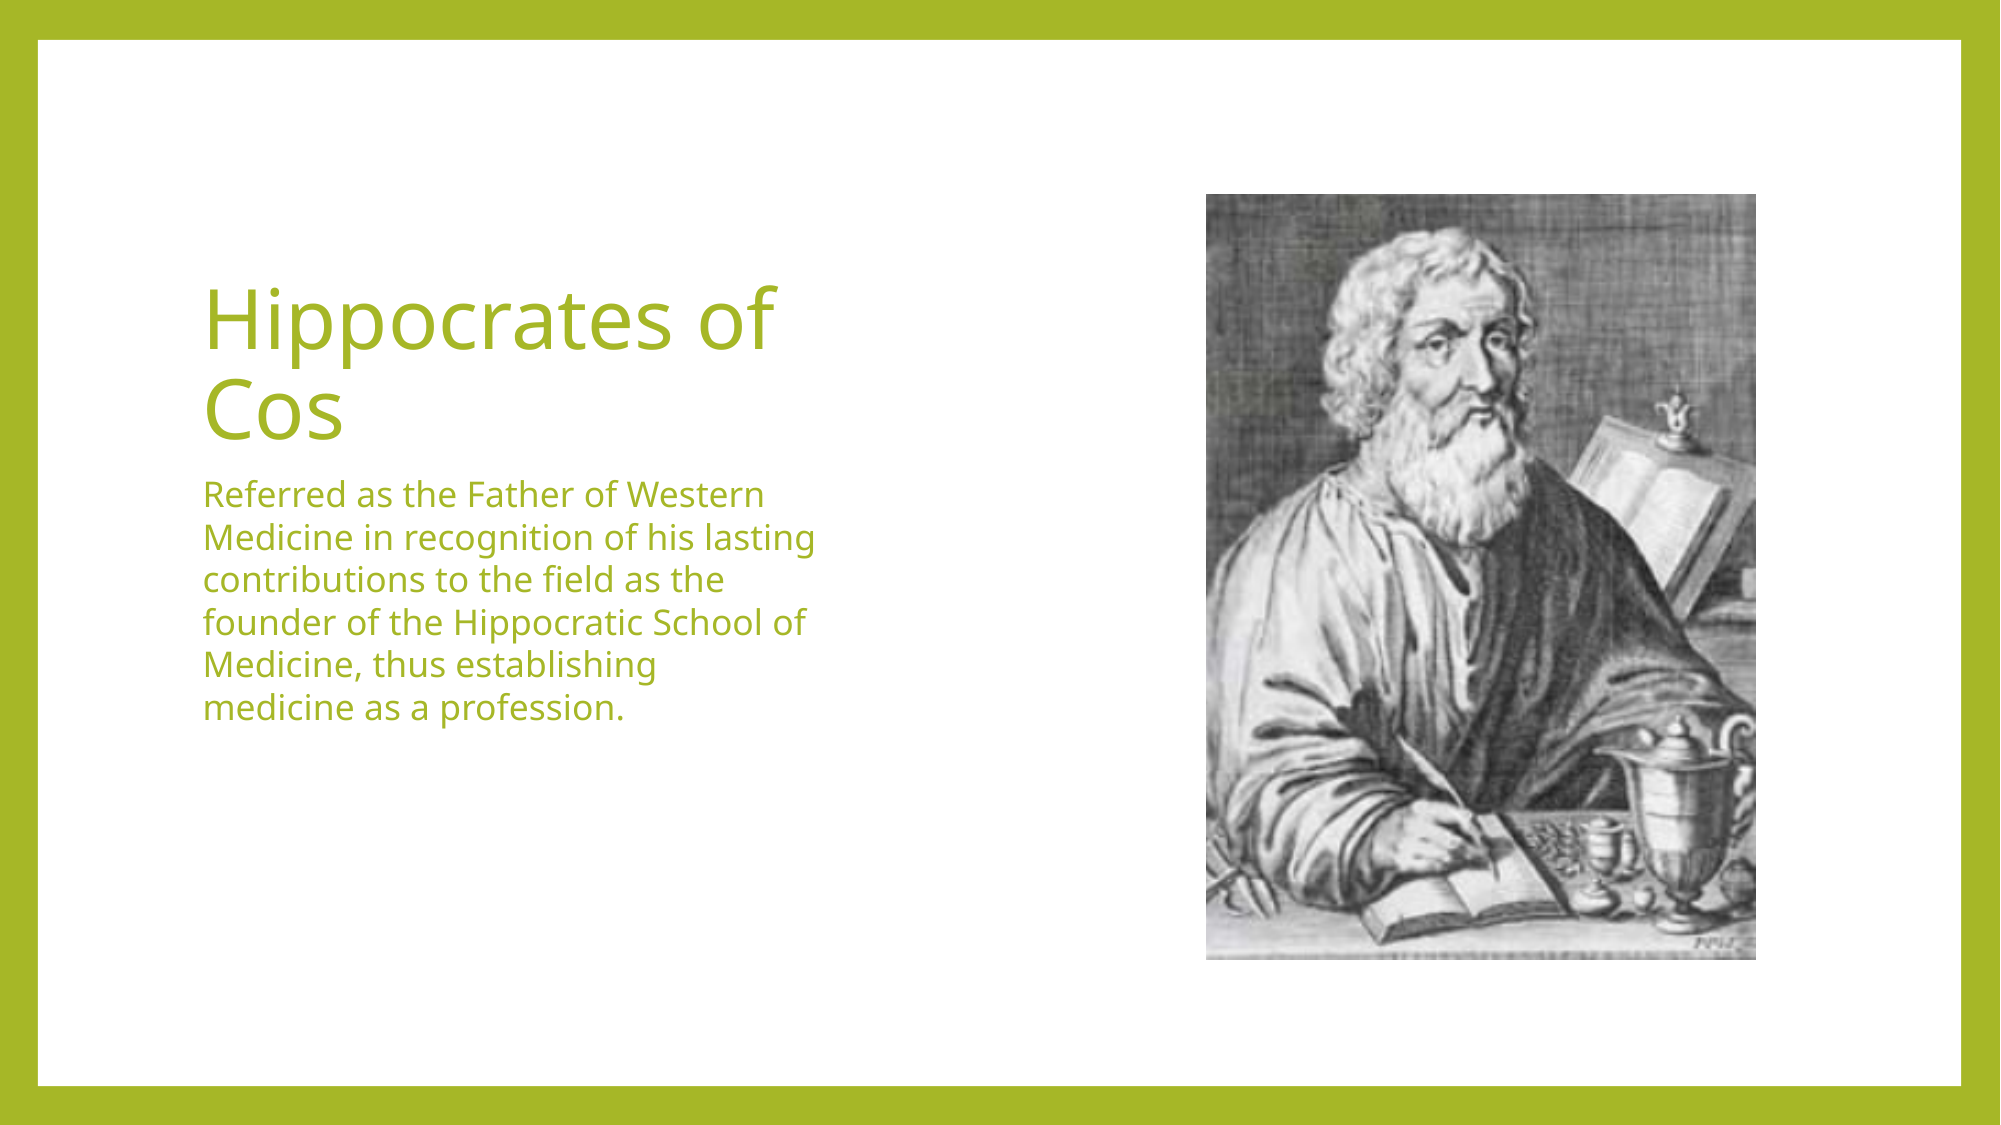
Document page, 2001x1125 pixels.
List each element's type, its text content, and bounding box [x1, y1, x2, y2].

list Referred as the Father of Western Medicine in recognition of his lasting contributions to the field as the founder of the Hippocratic School of Medicine, thus establishing medicine as a profession. [187, 464, 833, 960]
title Hippocrates of Cos [187, 179, 833, 464]
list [1205, 194, 1756, 961]
